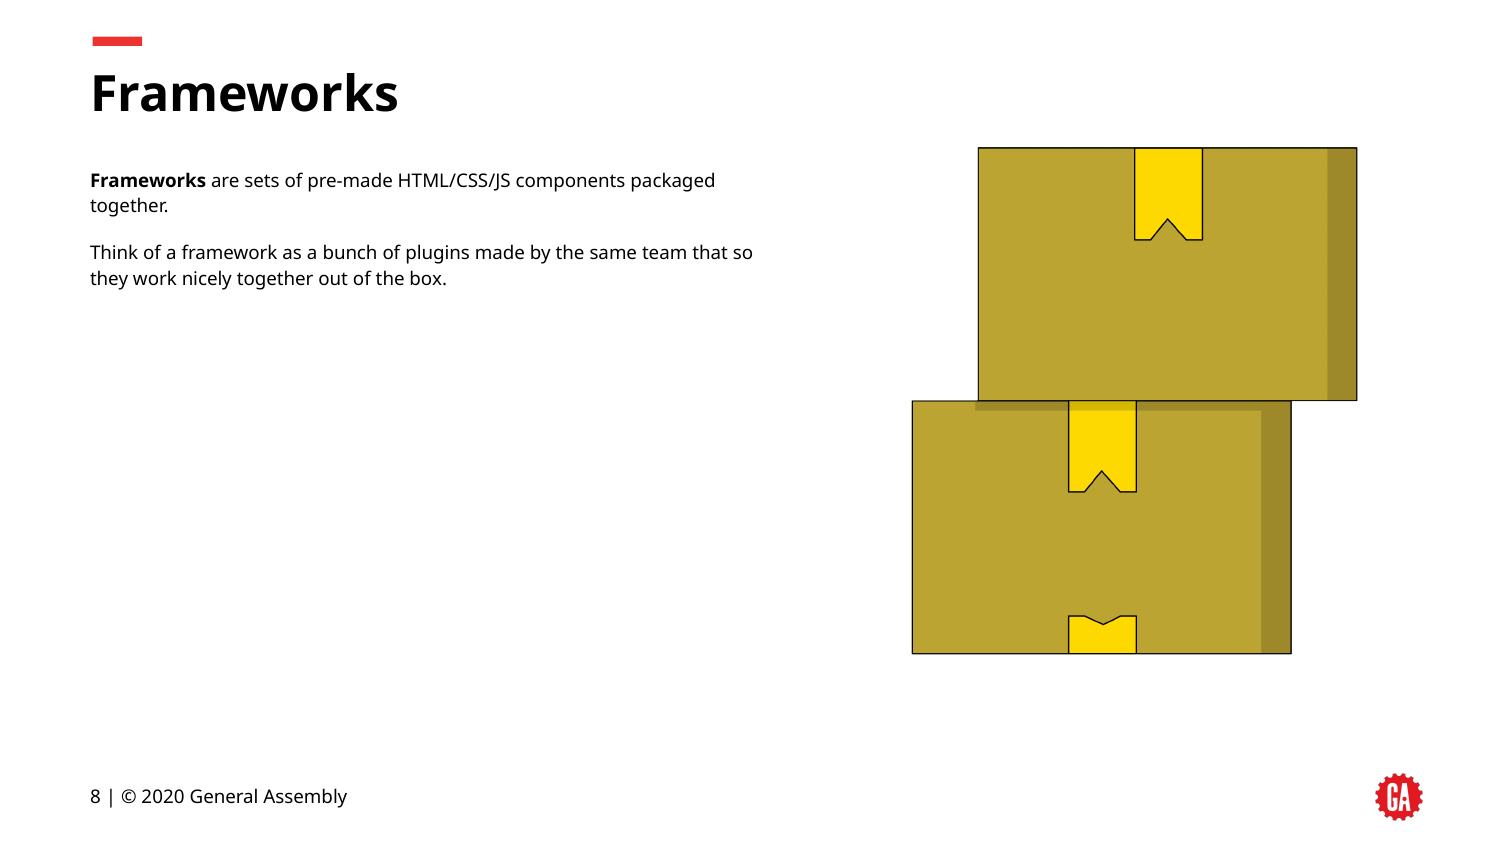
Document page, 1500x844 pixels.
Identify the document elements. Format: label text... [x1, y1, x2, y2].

picture [893, 139, 1418, 664]
picture [1373, 771, 1425, 823]
title Frameworks [75, 46, 1473, 140]
list Frameworks are sets of pre-made HTML/CSS/JS components packaged together. Think of a framework as a bunch of plugins made by the same team that so they work nicely together out of the box. [75, 150, 774, 688]
slide_number ‹#› | © 2020 General Assembly [75, 764, 465, 830]
